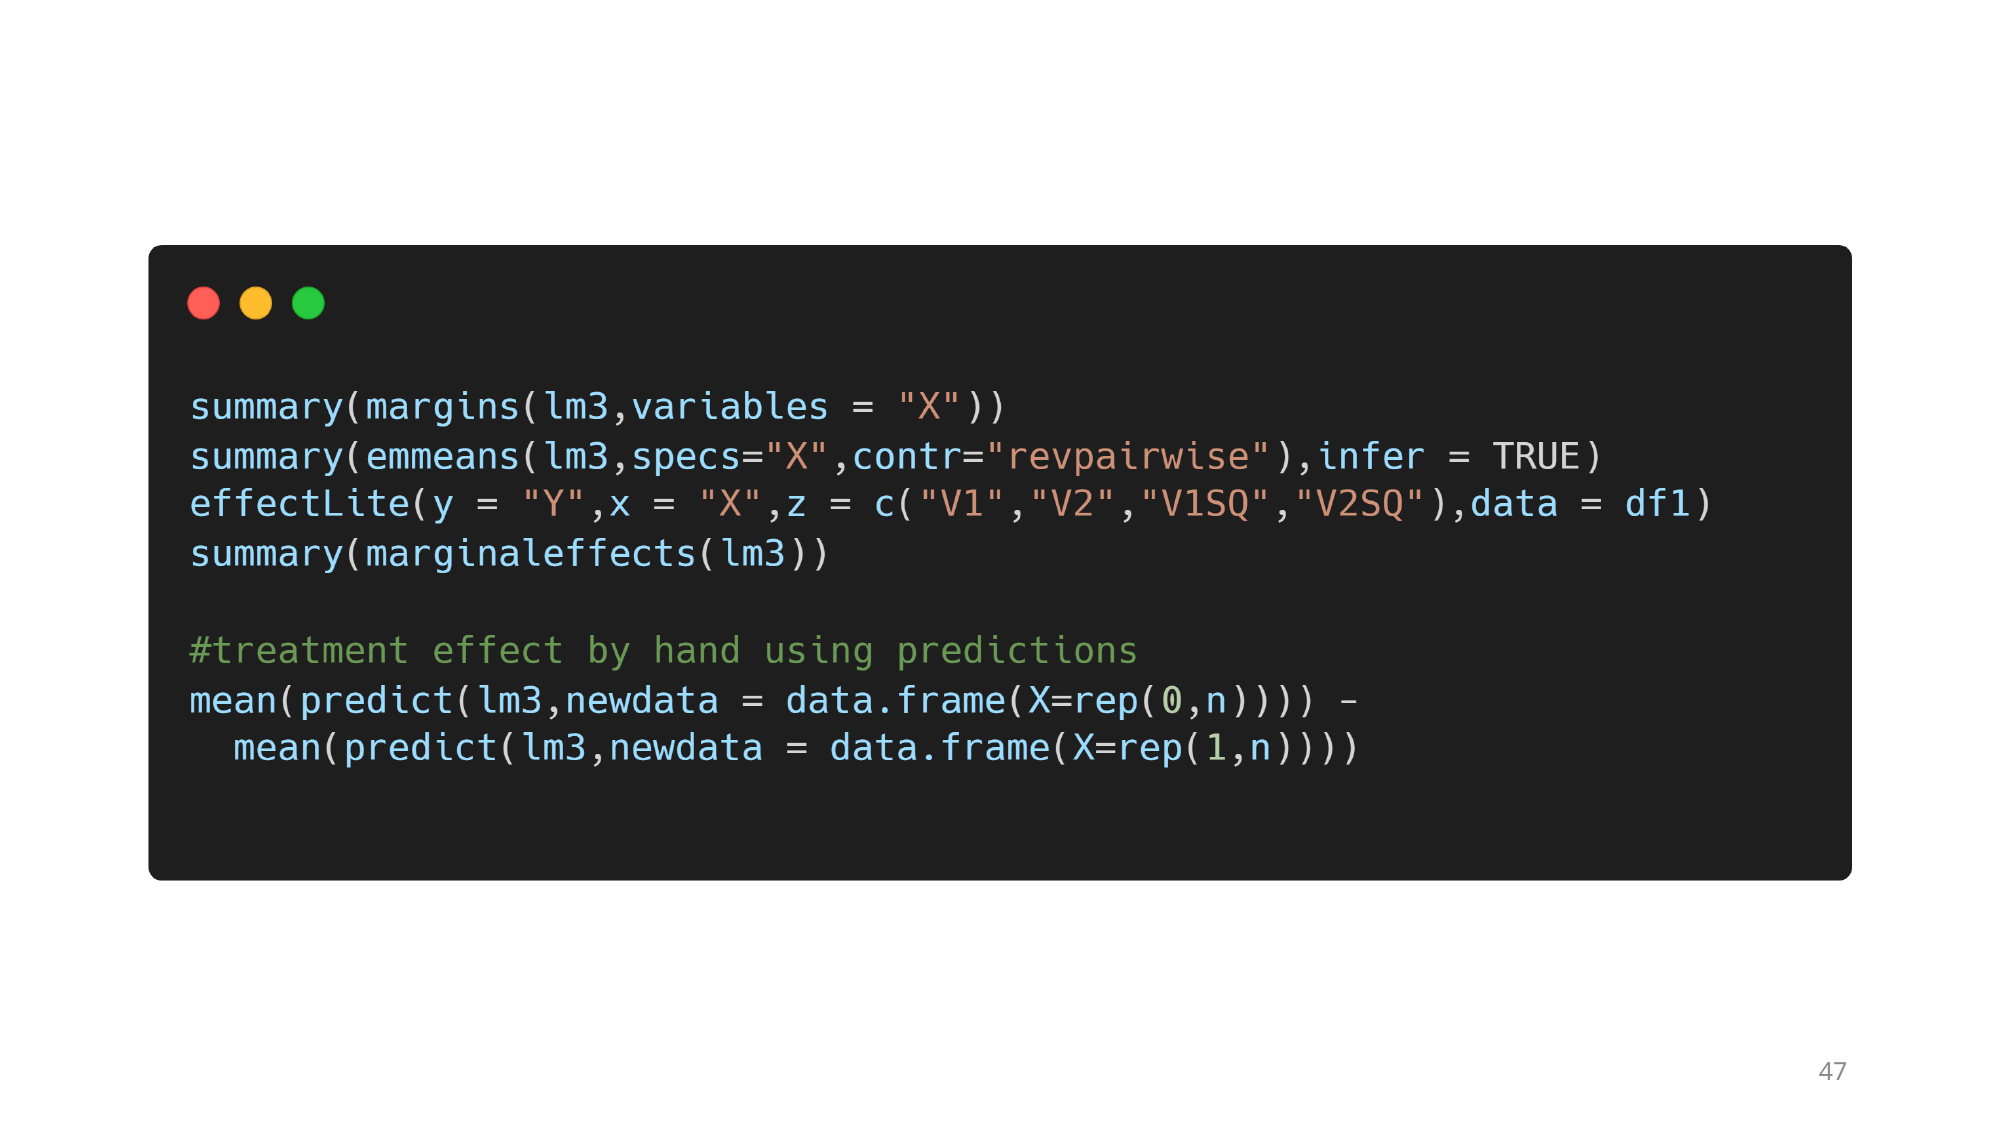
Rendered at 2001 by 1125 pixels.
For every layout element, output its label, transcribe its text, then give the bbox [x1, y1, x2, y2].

slide_number 47 [1412, 1042, 1863, 1103]
picture [0, 98, 2000, 1027]
